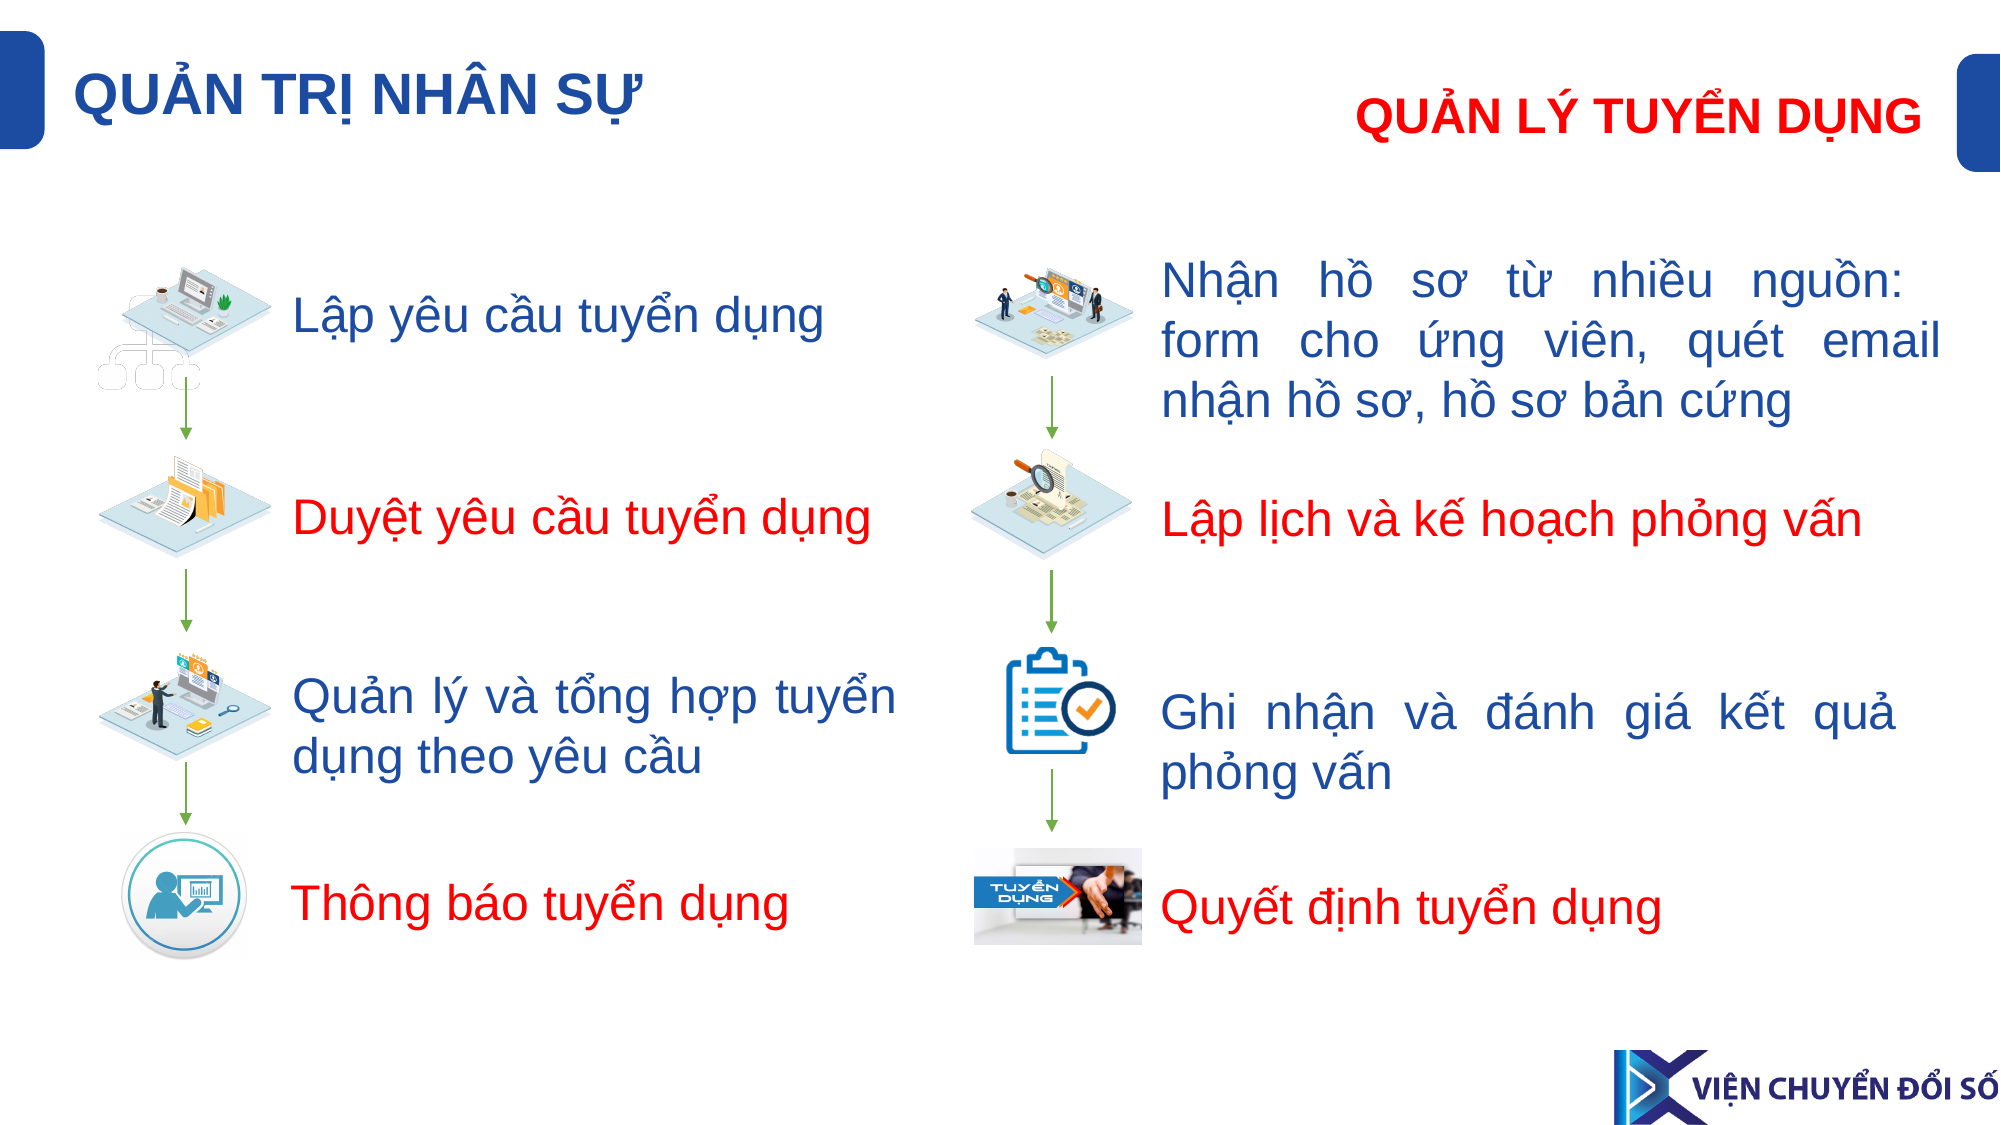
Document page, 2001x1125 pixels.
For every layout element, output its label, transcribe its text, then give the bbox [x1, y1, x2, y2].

picture [119, 831, 249, 961]
text_box Thông báo tuyển dụng [276, 863, 911, 939]
picture [98, 267, 271, 393]
picture [975, 268, 1133, 359]
text_box Nhận hồ sơ từ nhiều nguồn: form cho ứng viên, quét email nhận hồ sơ, hồ sơ bản cứng [1146, 240, 1957, 436]
text_box [1955, 52, 2000, 174]
picture [1614, 1050, 1622, 1125]
picture [974, 848, 1142, 945]
picture [973, 647, 1142, 754]
picture [971, 449, 1132, 560]
text_box Ghi nhận và đánh giá kết quả phỏng vấn [1145, 671, 1912, 807]
text_box Quản lý và tổng hợp tuyển dụng theo yêu cầu [277, 656, 913, 792]
picture [98, 653, 271, 761]
text_box Duyệt yêu cầu tuyển dụng [277, 477, 925, 552]
text_box QUẢN TRỊ NHÂN SỰ [59, 48, 975, 134]
text_box Lập yêu cầu tuyển dụng [277, 275, 882, 351]
text_box QUẢN LÝ TUYỂN DỤNG [1340, 76, 1980, 151]
text_box Quyết định tuyển dụng [1145, 867, 1913, 942]
text_box Lập lịch và kế hoạch phỏng vấn [1146, 478, 1914, 554]
text_box [0, 30, 46, 151]
picture [98, 456, 271, 558]
picture [1627, 1050, 1998, 1125]
